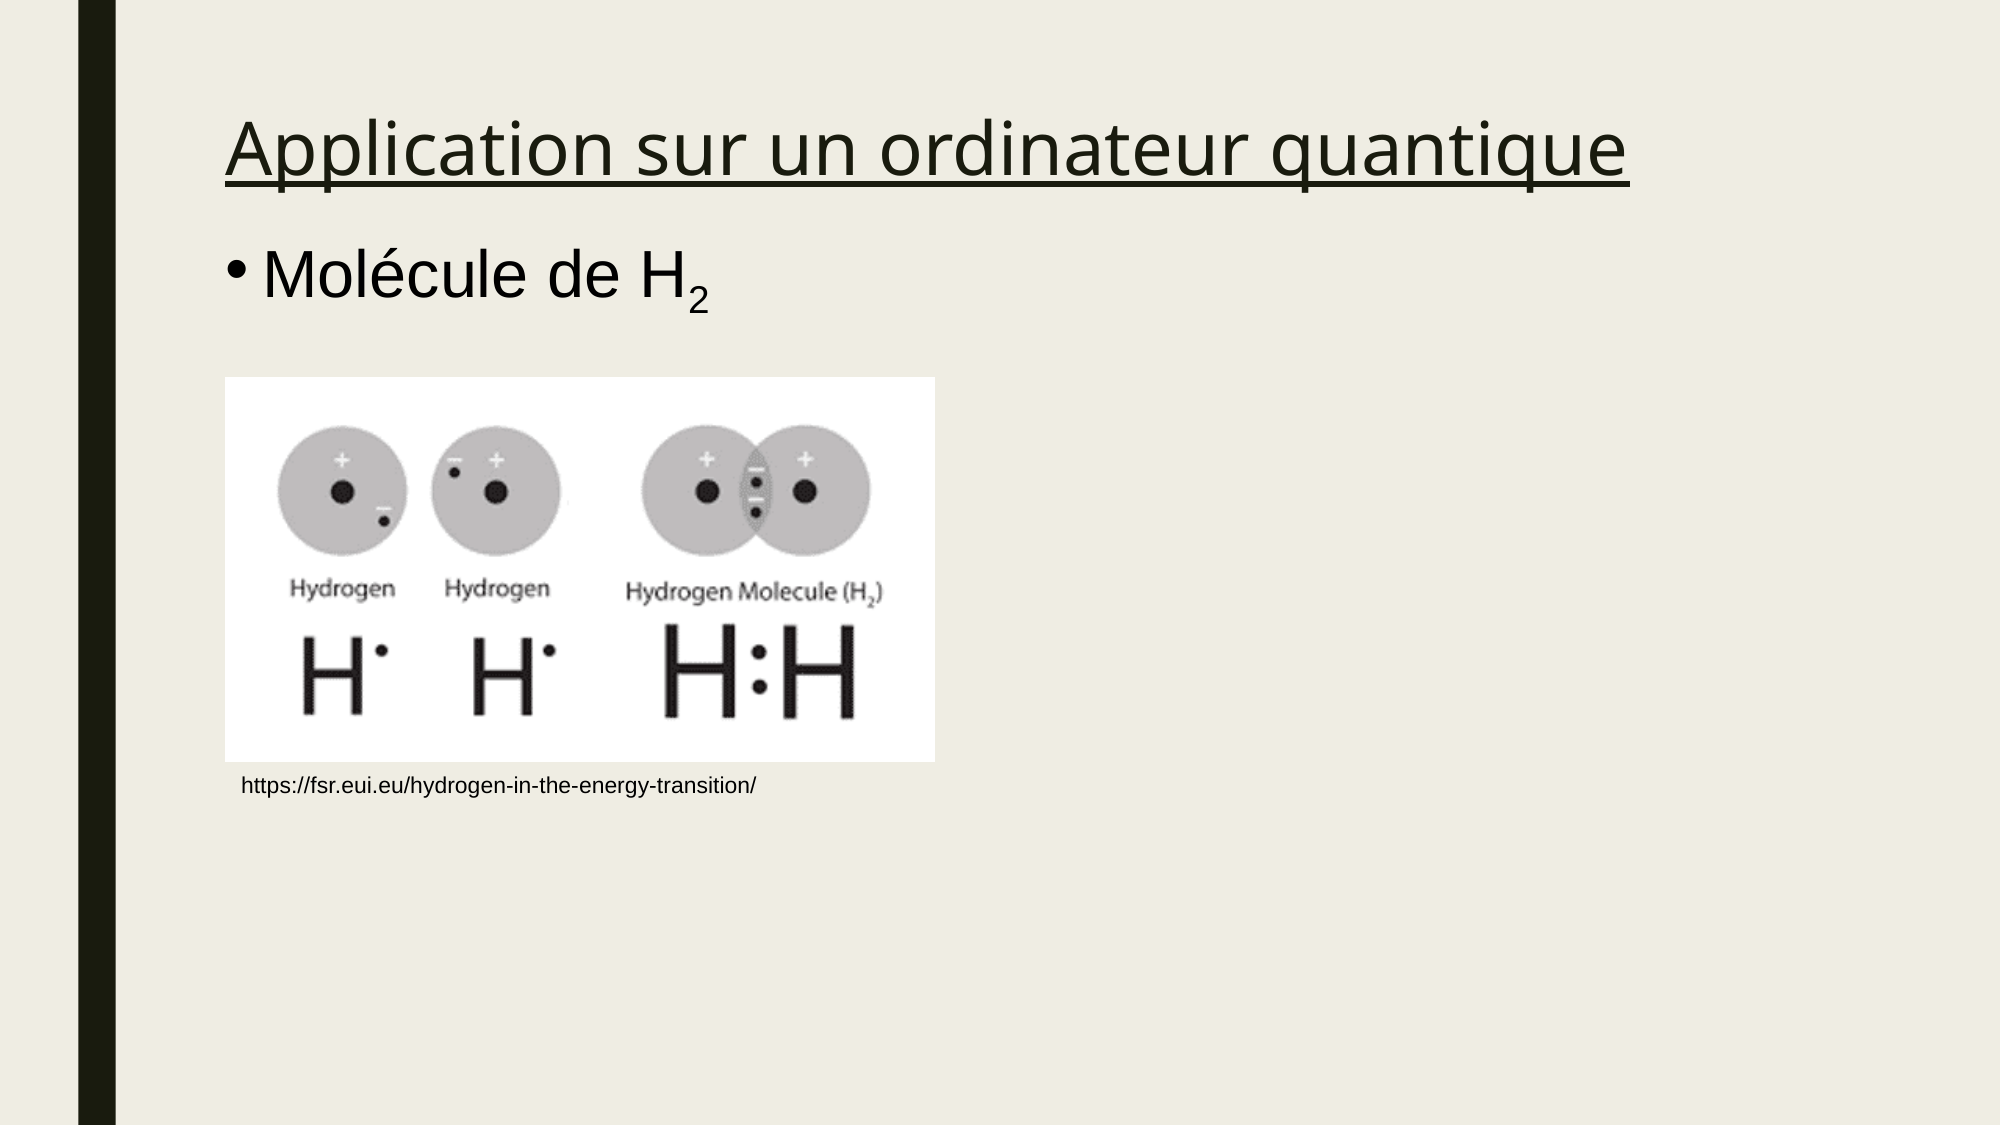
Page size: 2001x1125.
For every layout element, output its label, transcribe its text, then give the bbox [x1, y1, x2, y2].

subtitle Molécule de H2 [225, 226, 1800, 319]
text_box https://fsr.eui.eu/hydrogen-in-the-energy-transition/ [226, 770, 773, 806]
text_box Application sur un ordinateur quantique [225, 112, 1800, 226]
picture [224, 376, 935, 762]
